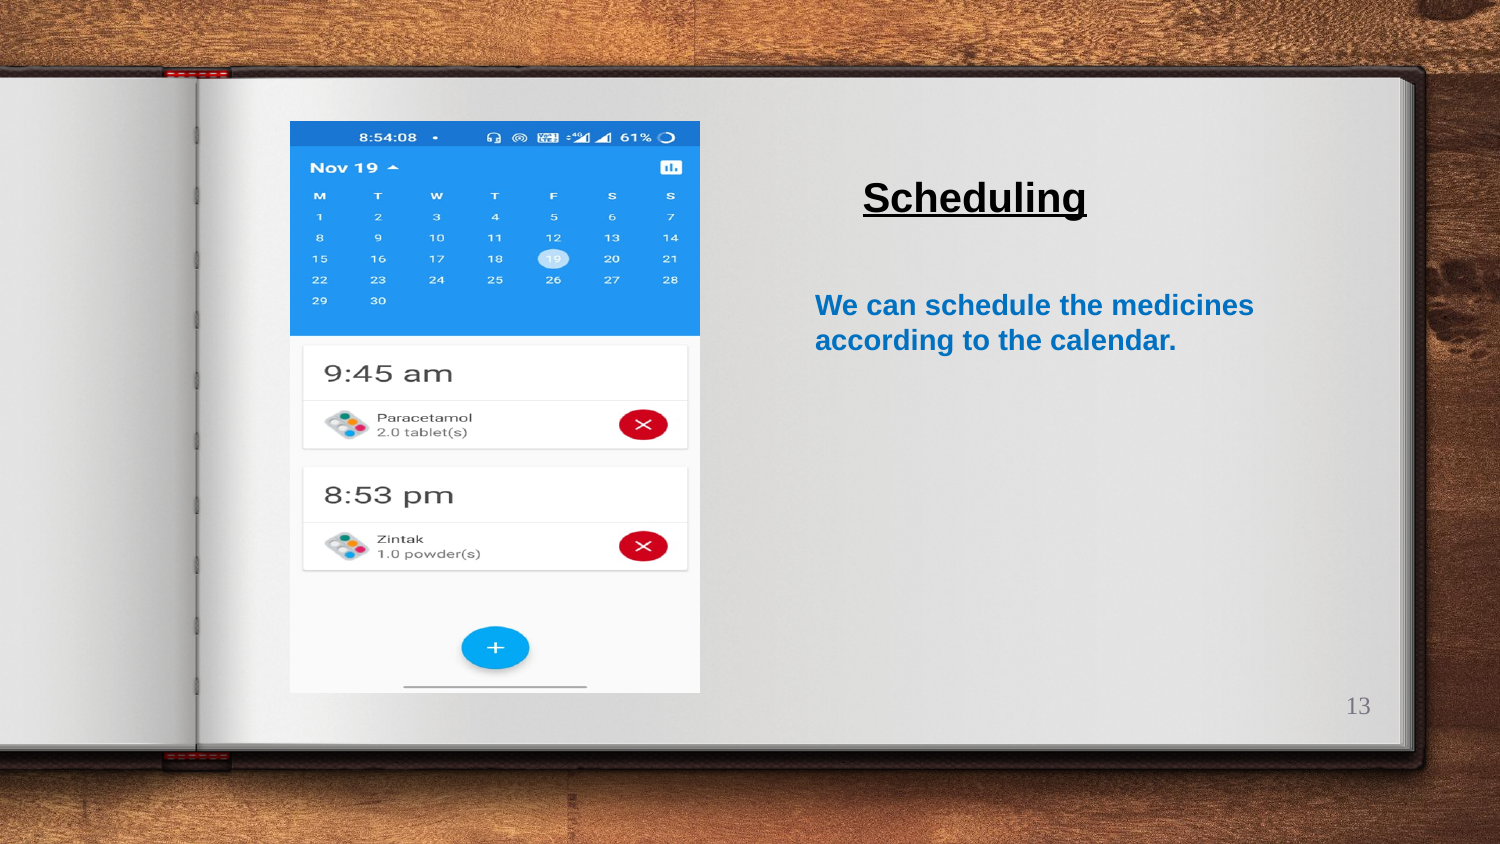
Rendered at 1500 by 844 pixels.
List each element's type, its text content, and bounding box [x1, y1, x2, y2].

picture [0, 0, 1500, 844]
slide_number 13 [1295, 672, 1386, 737]
text_box We can schedule the medicines according to the calendar. [800, 278, 1412, 364]
text_box Scheduling [847, 162, 1170, 228]
